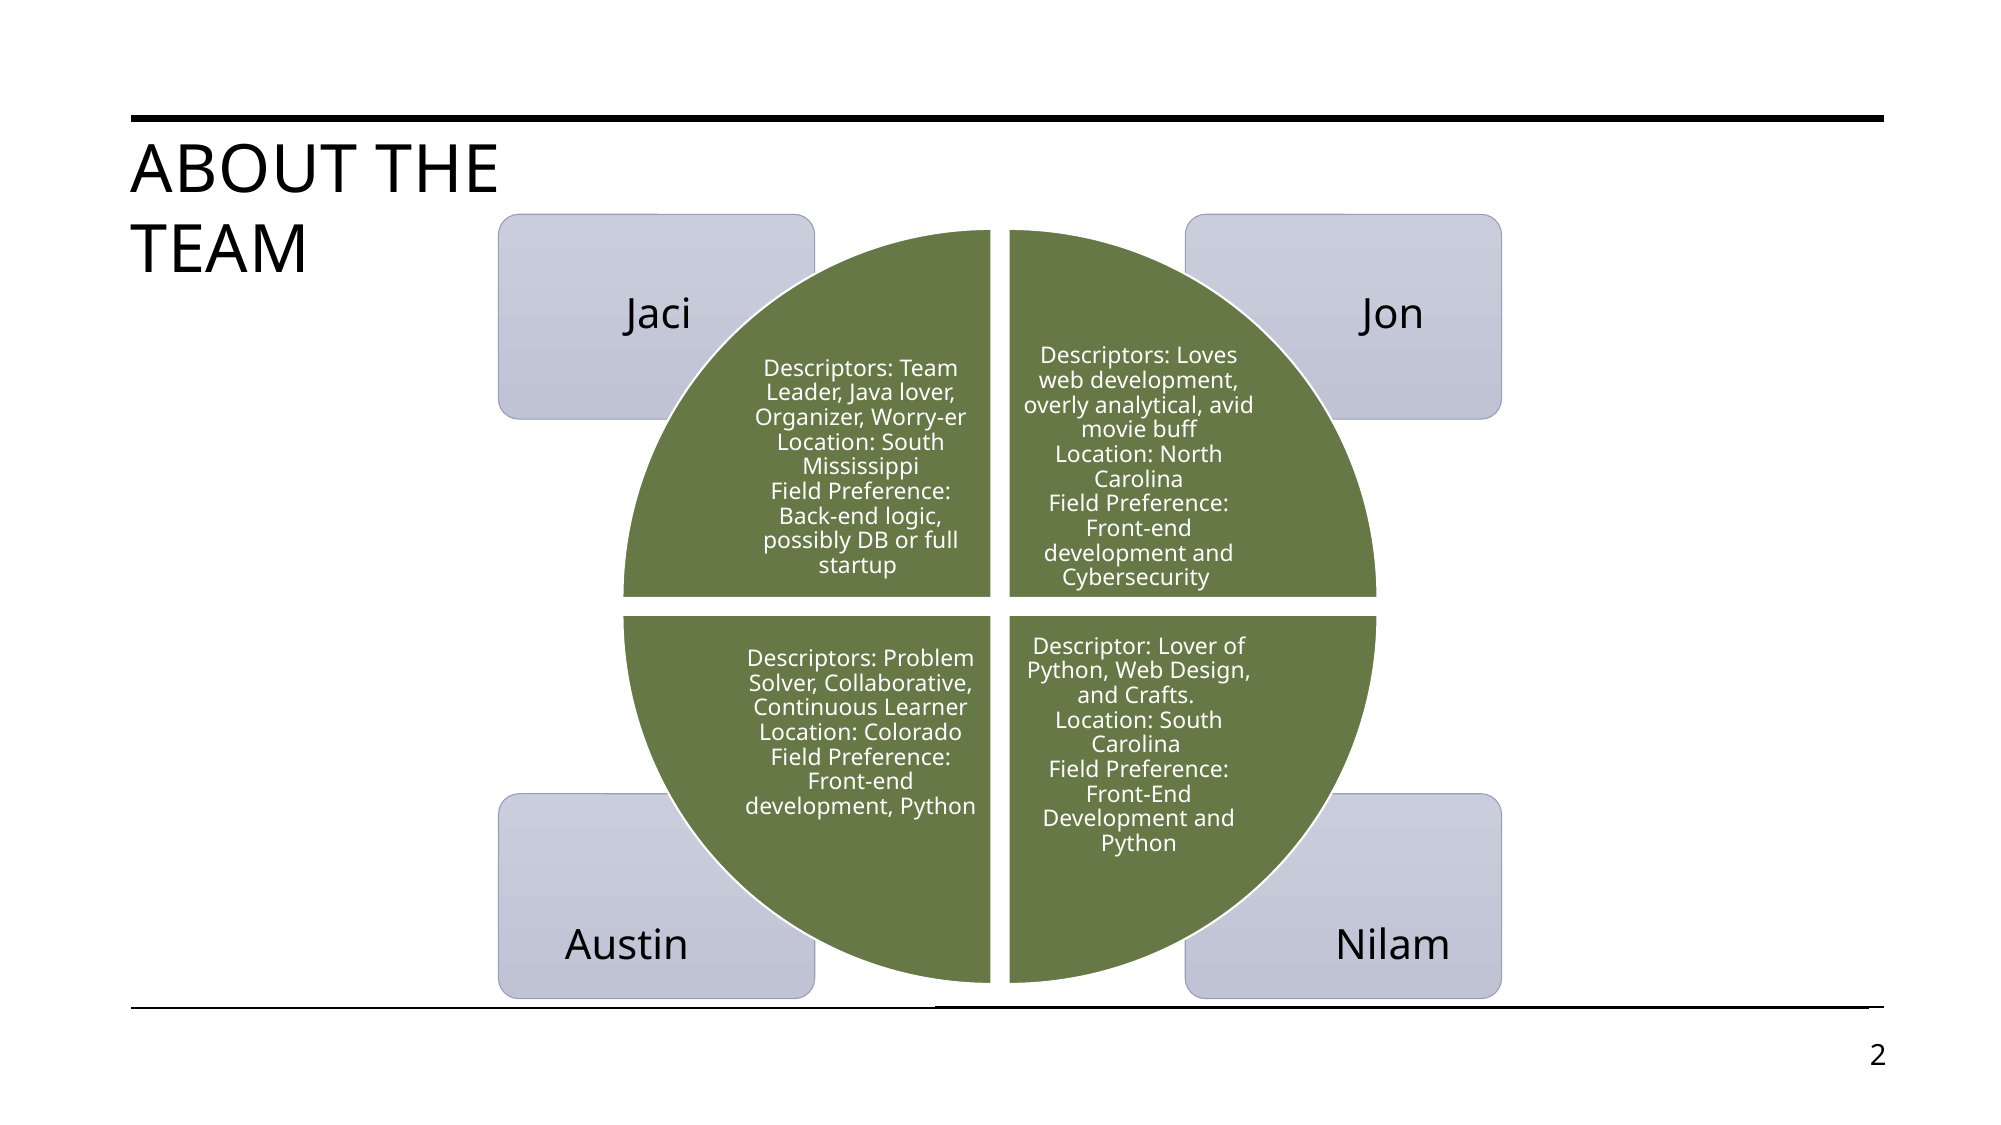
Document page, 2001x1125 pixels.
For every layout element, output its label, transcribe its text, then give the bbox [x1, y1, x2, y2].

title About the team [115, 118, 691, 991]
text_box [415, 180, 1585, 1033]
slide_number 2 [1791, 1029, 1902, 1125]
